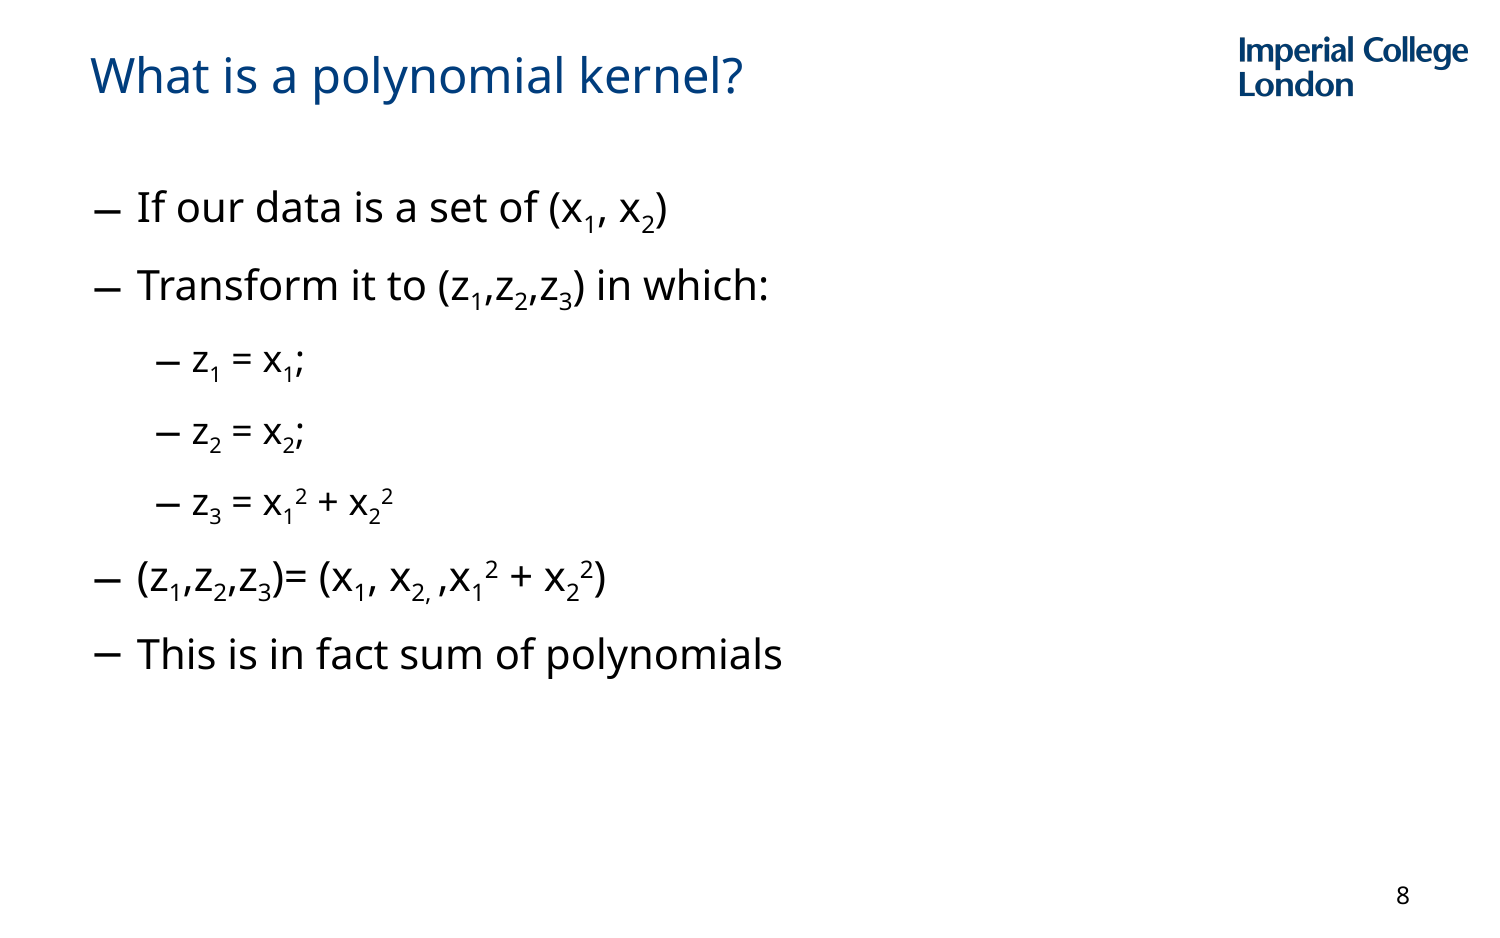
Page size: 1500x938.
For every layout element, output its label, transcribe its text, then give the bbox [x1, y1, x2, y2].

title What is a polynomial kernel? [75, 0, 1425, 153]
picture [1425, 18, 1486, 114]
list If our data is a set of (x1, x2) Transform it to (z1,z2,z3) in which: z1 = x1; z2 = x2; z3 = x12 + x22 (z1,z2,z3)= (x1, x2, ,x12 + x22) This is in fact sum of polynomials [75, 173, 1425, 853]
slide_number 8 [1074, 872, 1426, 920]
